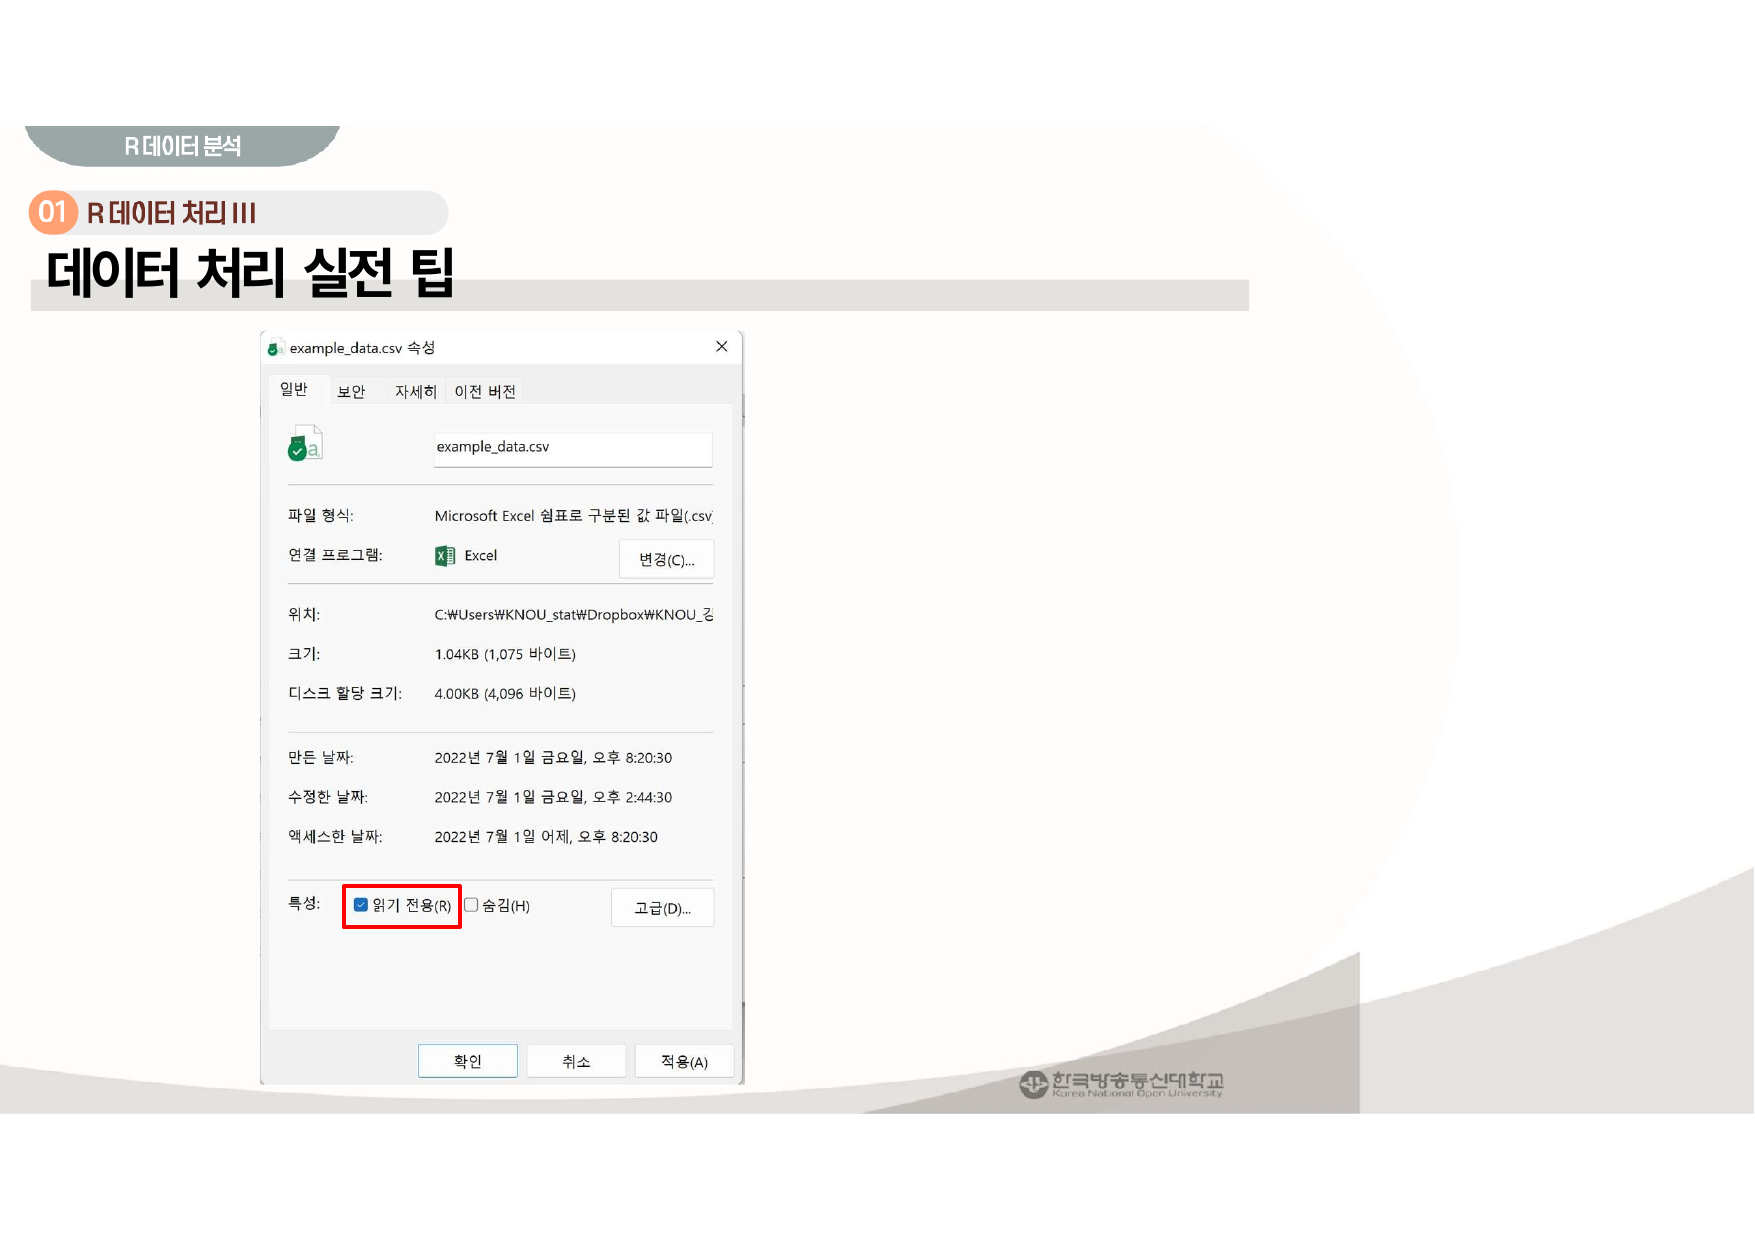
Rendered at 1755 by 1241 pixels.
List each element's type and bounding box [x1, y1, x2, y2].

text_box [28, 189, 746, 1085]
picture [0, 126, 1754, 1114]
